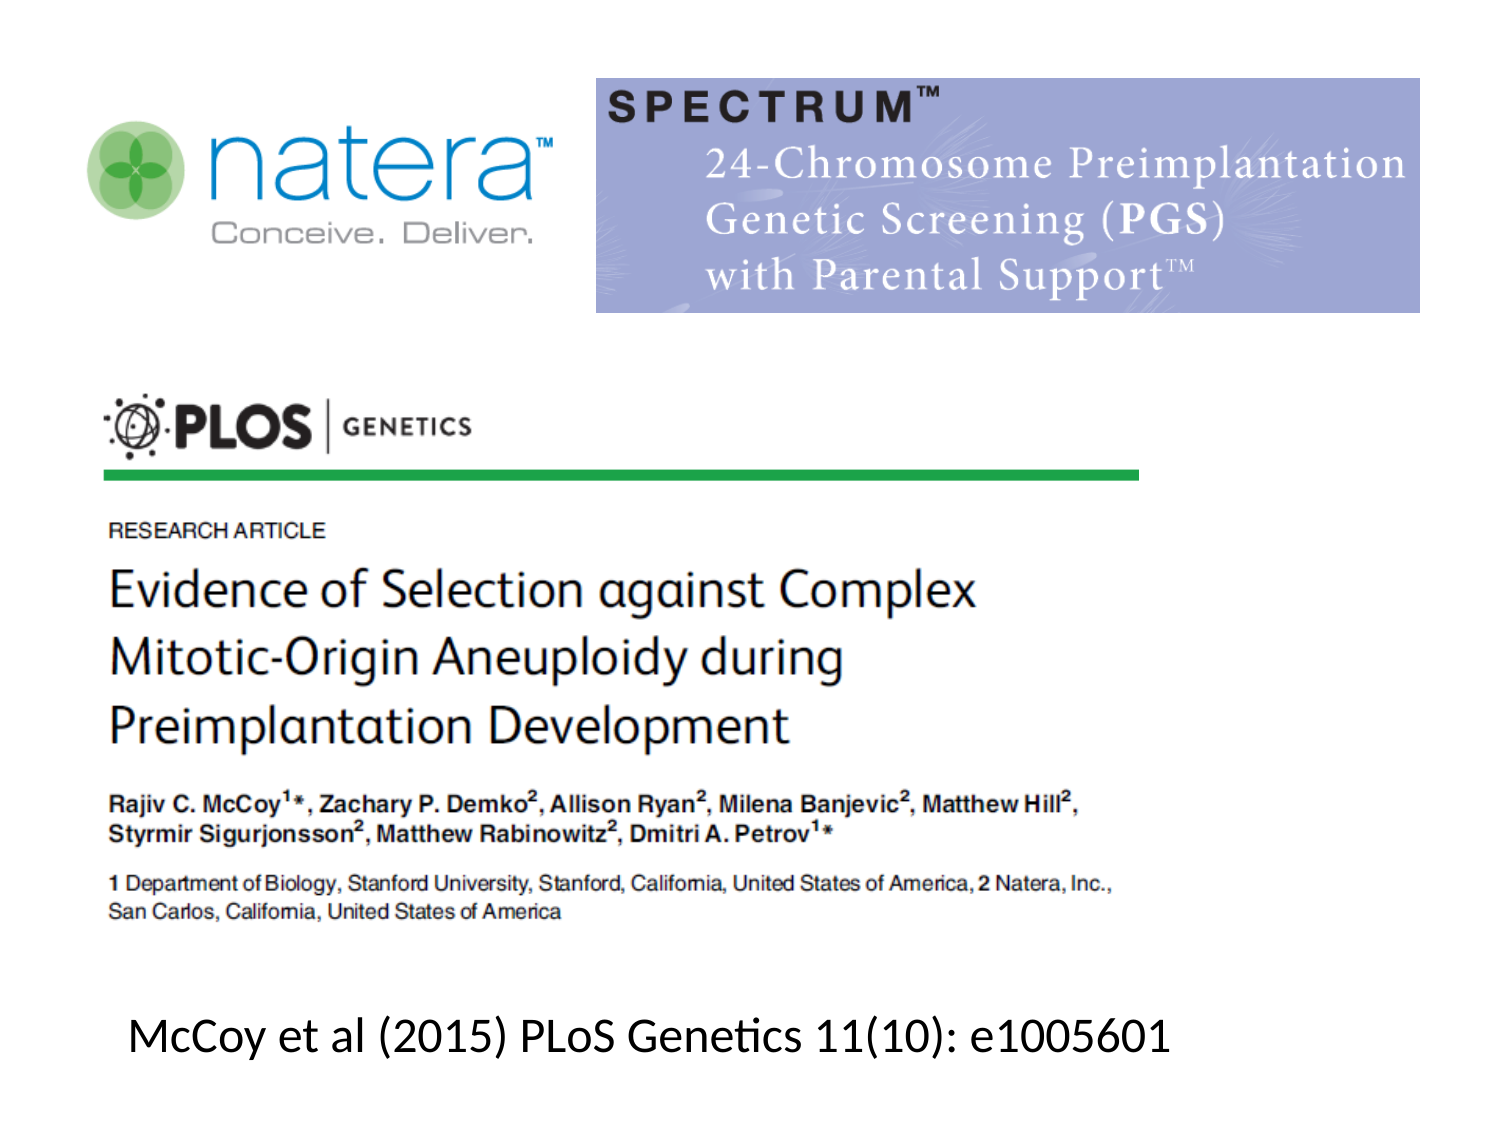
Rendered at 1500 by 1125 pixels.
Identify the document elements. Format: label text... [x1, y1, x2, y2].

picture [76, 101, 576, 262]
text_box McCoy et al (2015) PLoS Genetics 11(10): e1005601 [112, 994, 1188, 1070]
picture [596, 77, 1420, 314]
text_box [88, 375, 1141, 941]
